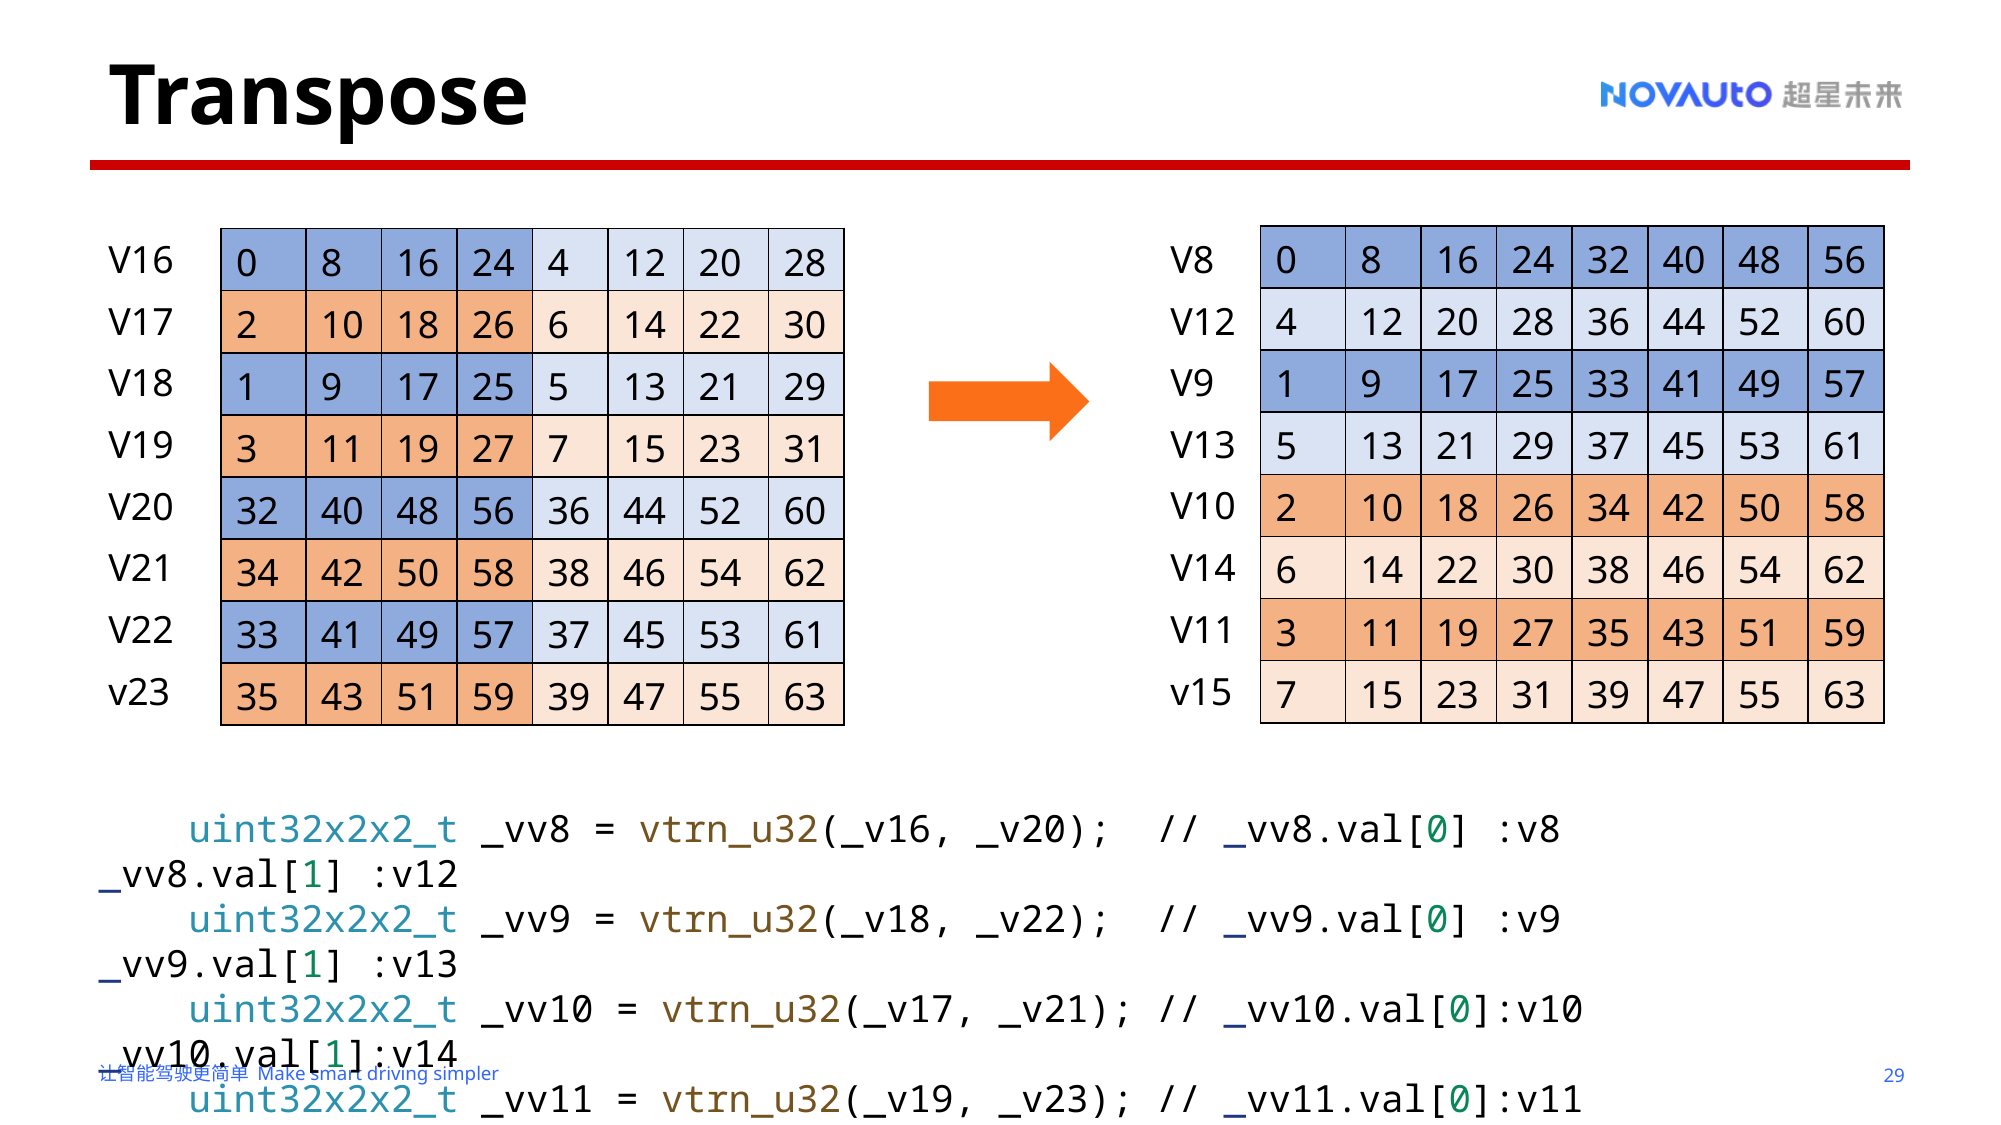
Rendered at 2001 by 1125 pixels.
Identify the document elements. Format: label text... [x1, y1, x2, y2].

table_header 24 [458, 229, 532, 290]
table_header 8 [1346, 227, 1420, 287]
table_cell 18 [382, 291, 456, 352]
table_cell 1 [1283, 351, 1345, 411]
table_cell 62 [769, 540, 843, 600]
table_cell 14 [609, 291, 683, 352]
picture [1601, 81, 1902, 108]
table_header 40 [1649, 227, 1722, 287]
table_cell 61 [1809, 413, 1883, 474]
table_cell 58 [1809, 475, 1883, 536]
table_cell 22 [684, 291, 768, 352]
table_cell 55 [1724, 661, 1807, 722]
table_header 28 [769, 229, 843, 290]
table_cell 13 [1346, 413, 1420, 474]
table_cell 36 [533, 478, 607, 538]
table_cell 53 [1724, 413, 1807, 474]
table_cell 41 [307, 602, 381, 662]
table_cell 60 [1809, 289, 1883, 349]
table_header 4 [533, 229, 607, 290]
table_cell 45 [609, 602, 683, 662]
table_cell 23 [1422, 661, 1496, 722]
table_cell 46 [1649, 537, 1722, 598]
table_header 16 [1422, 227, 1496, 287]
table_cell 13 [609, 354, 683, 414]
text_box V16 V17 V18 V19 V20 V21 V22 v23 [93, 228, 220, 721]
table_cell 38 [533, 540, 607, 600]
table_cell 21 [1422, 413, 1496, 474]
table_cell 29 [1497, 413, 1571, 474]
table_cell 32 [222, 478, 305, 538]
table_cell 49 [382, 602, 456, 662]
table_cell 2 [222, 291, 305, 352]
table_header 56 [1809, 227, 1883, 287]
table_cell 25 [458, 354, 532, 414]
table_cell 35 [222, 664, 305, 724]
table_cell 17 [1422, 351, 1496, 411]
table_header 0 [1261, 227, 1345, 287]
table_cell 28 [1497, 289, 1571, 349]
table_cell 30 [769, 291, 843, 352]
table_cell 51 [382, 664, 456, 724]
table_cell 26 [458, 291, 532, 352]
table_cell 25 [1497, 351, 1571, 411]
table_cell 48 [382, 478, 456, 538]
table_cell 50 [382, 540, 456, 600]
table_cell 10 [1346, 475, 1420, 536]
table_cell 33 [222, 602, 305, 662]
table_cell 27 [458, 416, 532, 476]
table_cell 19 [1422, 599, 1496, 660]
table_cell 43 [1649, 599, 1722, 660]
table_cell 39 [1573, 661, 1647, 722]
table_cell 7 [533, 416, 607, 476]
table_cell 54 [684, 540, 768, 600]
text_box V8 V12 V9 V13 V10 V14 V11 v15 [1155, 228, 1283, 720]
table_cell 9 [307, 354, 381, 414]
table_cell 58 [458, 540, 532, 600]
table_cell 35 [1573, 599, 1647, 660]
table_header 48 [1724, 227, 1807, 287]
table_cell 40 [307, 478, 381, 538]
table_cell 20 [1422, 289, 1496, 349]
table_cell 52 [1724, 289, 1807, 349]
table_cell 5 [1283, 413, 1345, 474]
table_cell 37 [533, 602, 607, 662]
table_cell 12 [1346, 289, 1420, 349]
table_cell 47 [1649, 661, 1722, 722]
table_cell 30 [1497, 537, 1571, 598]
table_cell 31 [1497, 661, 1571, 722]
table_cell 2 [1283, 475, 1345, 536]
table_cell 44 [1649, 289, 1722, 349]
table_header 32 [1573, 227, 1647, 287]
table_cell 59 [458, 664, 532, 724]
table_cell 50 [1724, 475, 1807, 536]
table_cell 11 [307, 416, 381, 476]
table_cell 56 [458, 478, 532, 538]
table_cell 22 [1422, 537, 1496, 598]
table_header 16 [382, 229, 456, 290]
table_cell 3 [1283, 599, 1345, 660]
table_cell 15 [609, 416, 683, 476]
table_cell 34 [222, 540, 305, 600]
table_cell 55 [684, 664, 768, 724]
table_cell 44 [609, 478, 683, 538]
table_cell 36 [1573, 289, 1647, 349]
table_cell 33 [1573, 351, 1647, 411]
table_cell 7 [1261, 661, 1345, 722]
table_cell 41 [1649, 351, 1722, 411]
table_cell 38 [1573, 537, 1647, 598]
table_cell 57 [458, 602, 532, 662]
table_cell 19 [382, 416, 456, 476]
text_box uint32x2x2_t _vv8 = vtrn_u32(_v16, _v20); // _vv8.val[0] :v8 _vv8.val[1] :v12 uint32x2x2_t _vv9 = vtrn_u32(_v18, _v22); // _vv9.val[0] :v9 _vv9.val[1] :v13 uint32x2x2_t _vv10 = vtrn_u32(_v17, _v21); // _vv10.val[0]:v10 _vv10.val[1]:v14 uint32x2x2_t _vv11 = vtrn_u32(_v19, _v23); // _vv11.val[0]:v11 _vv11.val[1]:v15 [83, 797, 1916, 1125]
table_cell 6 [1283, 537, 1345, 598]
table_cell 46 [609, 540, 683, 600]
table_cell 10 [307, 291, 381, 352]
table_cell 27 [1497, 599, 1571, 660]
table_header 24 [1497, 227, 1571, 287]
table_cell 47 [609, 664, 683, 724]
table_cell 21 [684, 354, 768, 414]
table_cell 4 [1283, 289, 1345, 349]
table_cell 14 [1346, 537, 1420, 598]
table_cell 42 [307, 540, 381, 600]
table_cell 49 [1724, 351, 1807, 411]
table_header 8 [307, 229, 381, 290]
table_cell 23 [684, 416, 768, 476]
table_cell 63 [769, 664, 843, 724]
table_cell 53 [684, 602, 768, 662]
text_box [927, 359, 1091, 444]
table_cell 39 [533, 664, 607, 724]
table_cell 3 [222, 416, 305, 476]
table_cell 26 [1497, 475, 1571, 536]
table_cell 15 [1346, 661, 1420, 722]
table_cell 9 [1346, 351, 1420, 411]
table_cell 54 [1724, 537, 1807, 598]
table_cell 11 [1346, 599, 1420, 660]
table_header 0 [222, 229, 305, 290]
table_cell 57 [1809, 351, 1883, 411]
table_cell 1 [222, 354, 305, 414]
table_cell 6 [533, 291, 607, 352]
table_cell 29 [769, 354, 843, 414]
table_cell 5 [533, 354, 607, 414]
table_cell 45 [1649, 413, 1722, 474]
table_cell 37 [1573, 413, 1647, 474]
table_cell 31 [769, 416, 843, 476]
table_cell 60 [769, 478, 843, 538]
table_cell 59 [1809, 599, 1883, 660]
text_box Transpose [93, 33, 616, 149]
table_cell 52 [684, 478, 768, 538]
table_cell 61 [769, 602, 843, 662]
table_cell 62 [1809, 537, 1883, 598]
table_cell 34 [1573, 475, 1647, 536]
table_cell 17 [382, 354, 456, 414]
table_cell 63 [1809, 661, 1883, 722]
table_header 12 [609, 229, 683, 290]
table_cell 18 [1422, 475, 1496, 536]
table_cell 51 [1724, 599, 1807, 660]
table_cell 43 [307, 664, 381, 724]
table_header 20 [684, 229, 768, 290]
table_cell 42 [1649, 475, 1722, 536]
